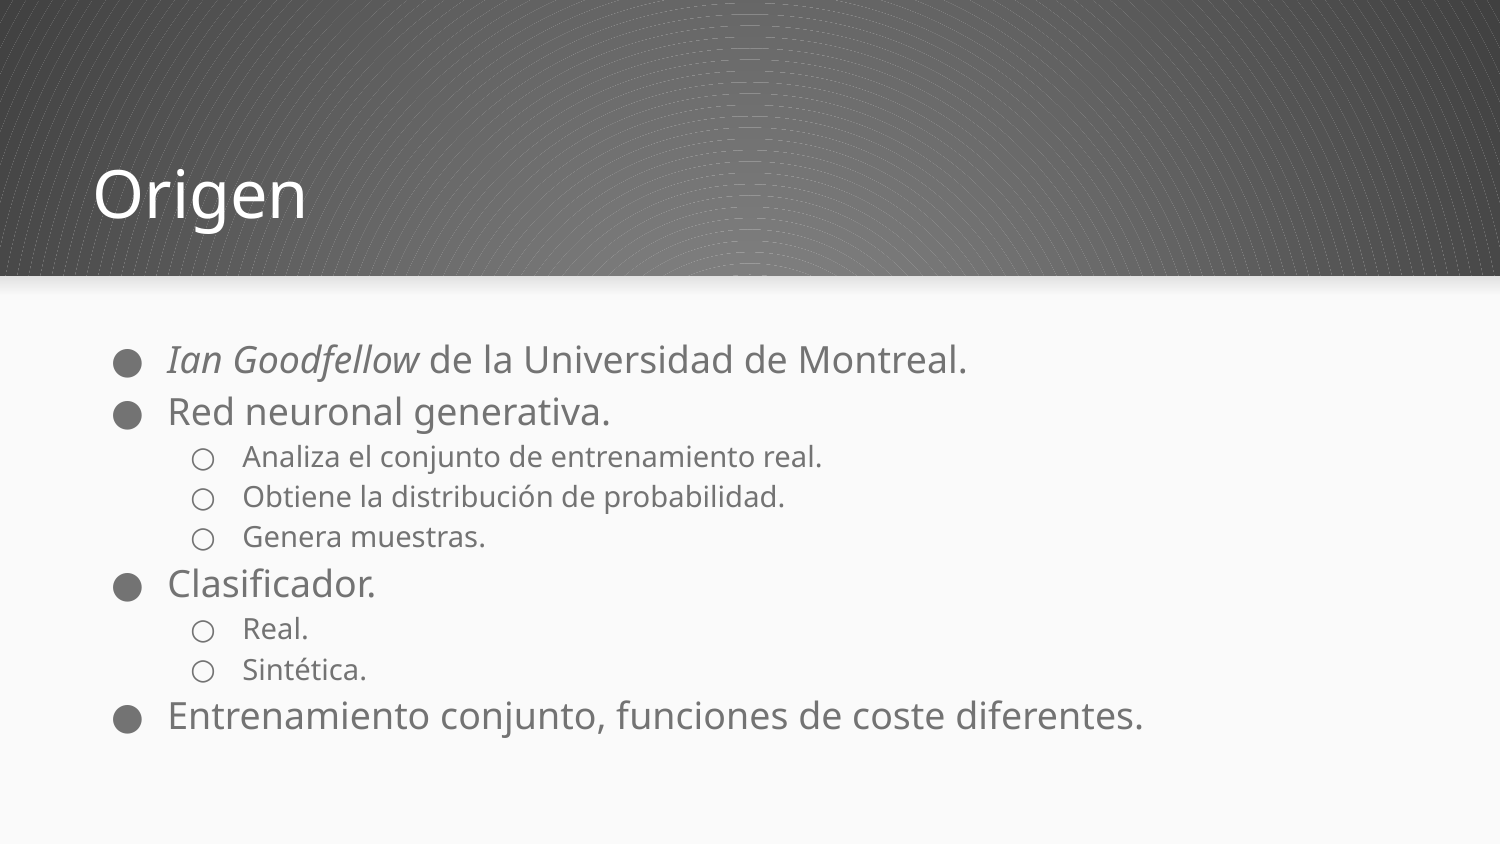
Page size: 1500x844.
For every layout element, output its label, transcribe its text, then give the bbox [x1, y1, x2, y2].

title Origen [77, 121, 1427, 248]
list Ian Goodfellow de la Universidad de Montreal. Red neuronal generativa. Analiza el conjunto de entrenamiento real. Obtiene la distribución de probabilidad. Genera muestras. Clasificador. Real. Sintética. Entrenamiento conjunto, funciones de coste diferentes. [77, 314, 1427, 760]
